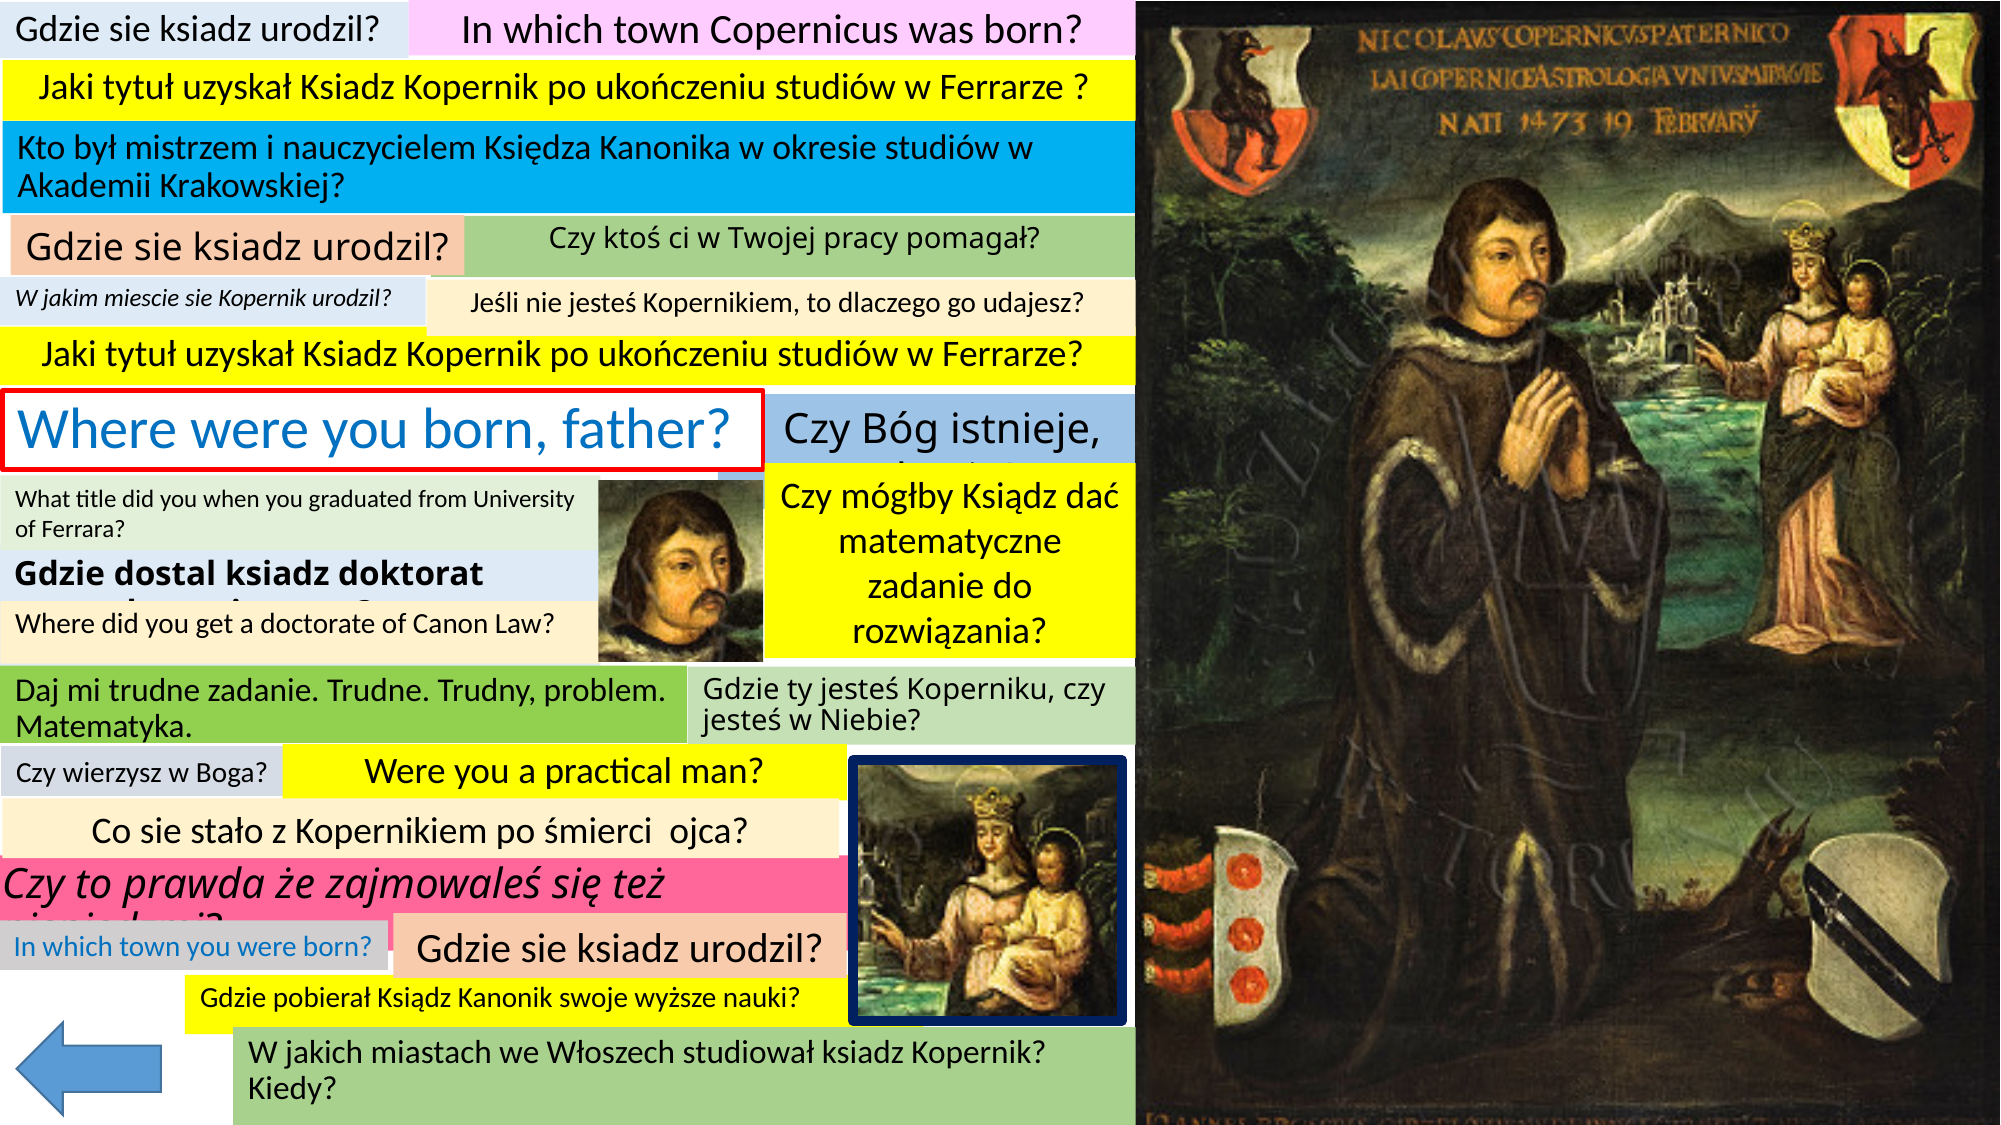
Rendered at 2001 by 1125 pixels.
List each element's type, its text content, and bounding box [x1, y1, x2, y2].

text_box Czy Bóg istnieje, robocie? [764, 394, 1135, 463]
text_box Czy ktoś ci w Twojej pracy pomagał? [430, 215, 1135, 278]
text_box Czy mógłby Ksiądz dać matematyczne zadanie do rozwiązania? [764, 463, 1135, 658]
text_box Czy to prawda że zajmowaleś się też pieniędzmi? [0, 855, 848, 951]
picture [598, 480, 764, 662]
picture [857, 764, 1118, 1017]
text_box In which town Copernicus was born? [408, 0, 1136, 56]
text_box What title did you when you graduated from University of Ferrara? [0, 475, 601, 551]
picture [1135, 1, 2000, 1125]
text_box Where did you get a doctorate of Canon Law? [0, 601, 601, 664]
text_box Jeśli nie jesteś Kopernikiem, to dlaczego go udajesz? [426, 279, 1135, 336]
list Kto był mistrzem i nauczycielem Księdza Kanonika w okresie studiów w Akademii Krakowskiej? [2, 121, 1135, 214]
text_box Gdzie pobierał Ksiądz Kanonik swoje wyższe nauki? [184, 974, 924, 1035]
text_box Where were you born, father? [2, 390, 764, 470]
text_box Gdzie sie ksiadz urodzil? [10, 215, 465, 275]
text_box Gdzie dostal ksiadz doktorat prawa kanonicznego? [0, 551, 598, 601]
text_box W jakich miastach we Włoszech studiował ksiadz Kopernik? Kiedy? [233, 1027, 1135, 1125]
text_box Jaki tytuł uzyskał Ksiadz Kopernik po ukończeniu studiów w Ferrarze? [0, 326, 1135, 386]
text_box Gdzie sie ksiadz urodzil? [393, 913, 847, 978]
text_box [15, 1020, 162, 1118]
text_box Czy wierzysz w Boga? [1, 746, 282, 796]
text_box W jakim miescie sie Kopernik urodzil? [0, 277, 426, 326]
text_box In which town you were born? [0, 920, 388, 970]
text_box Jaki tytuł uzyskał Ksiadz Kopernik po ukończeniu studiów w Ferrarze ? [2, 60, 1135, 121]
text_box Daj mi trudne zadanie. Trudne. Trudny, problem. Matematyka. [0, 665, 687, 743]
text_box Were you a practical man? [282, 744, 847, 801]
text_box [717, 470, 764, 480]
text_box Gdzie ty jesteś Koperniku, czy jesteś w Niebie? [687, 666, 1135, 745]
text_box Co sie stało z Kopernikiem po śmierci ojca? [2, 798, 840, 859]
text_box Gdzie sie ksiadz urodzil? [0, 1, 409, 58]
